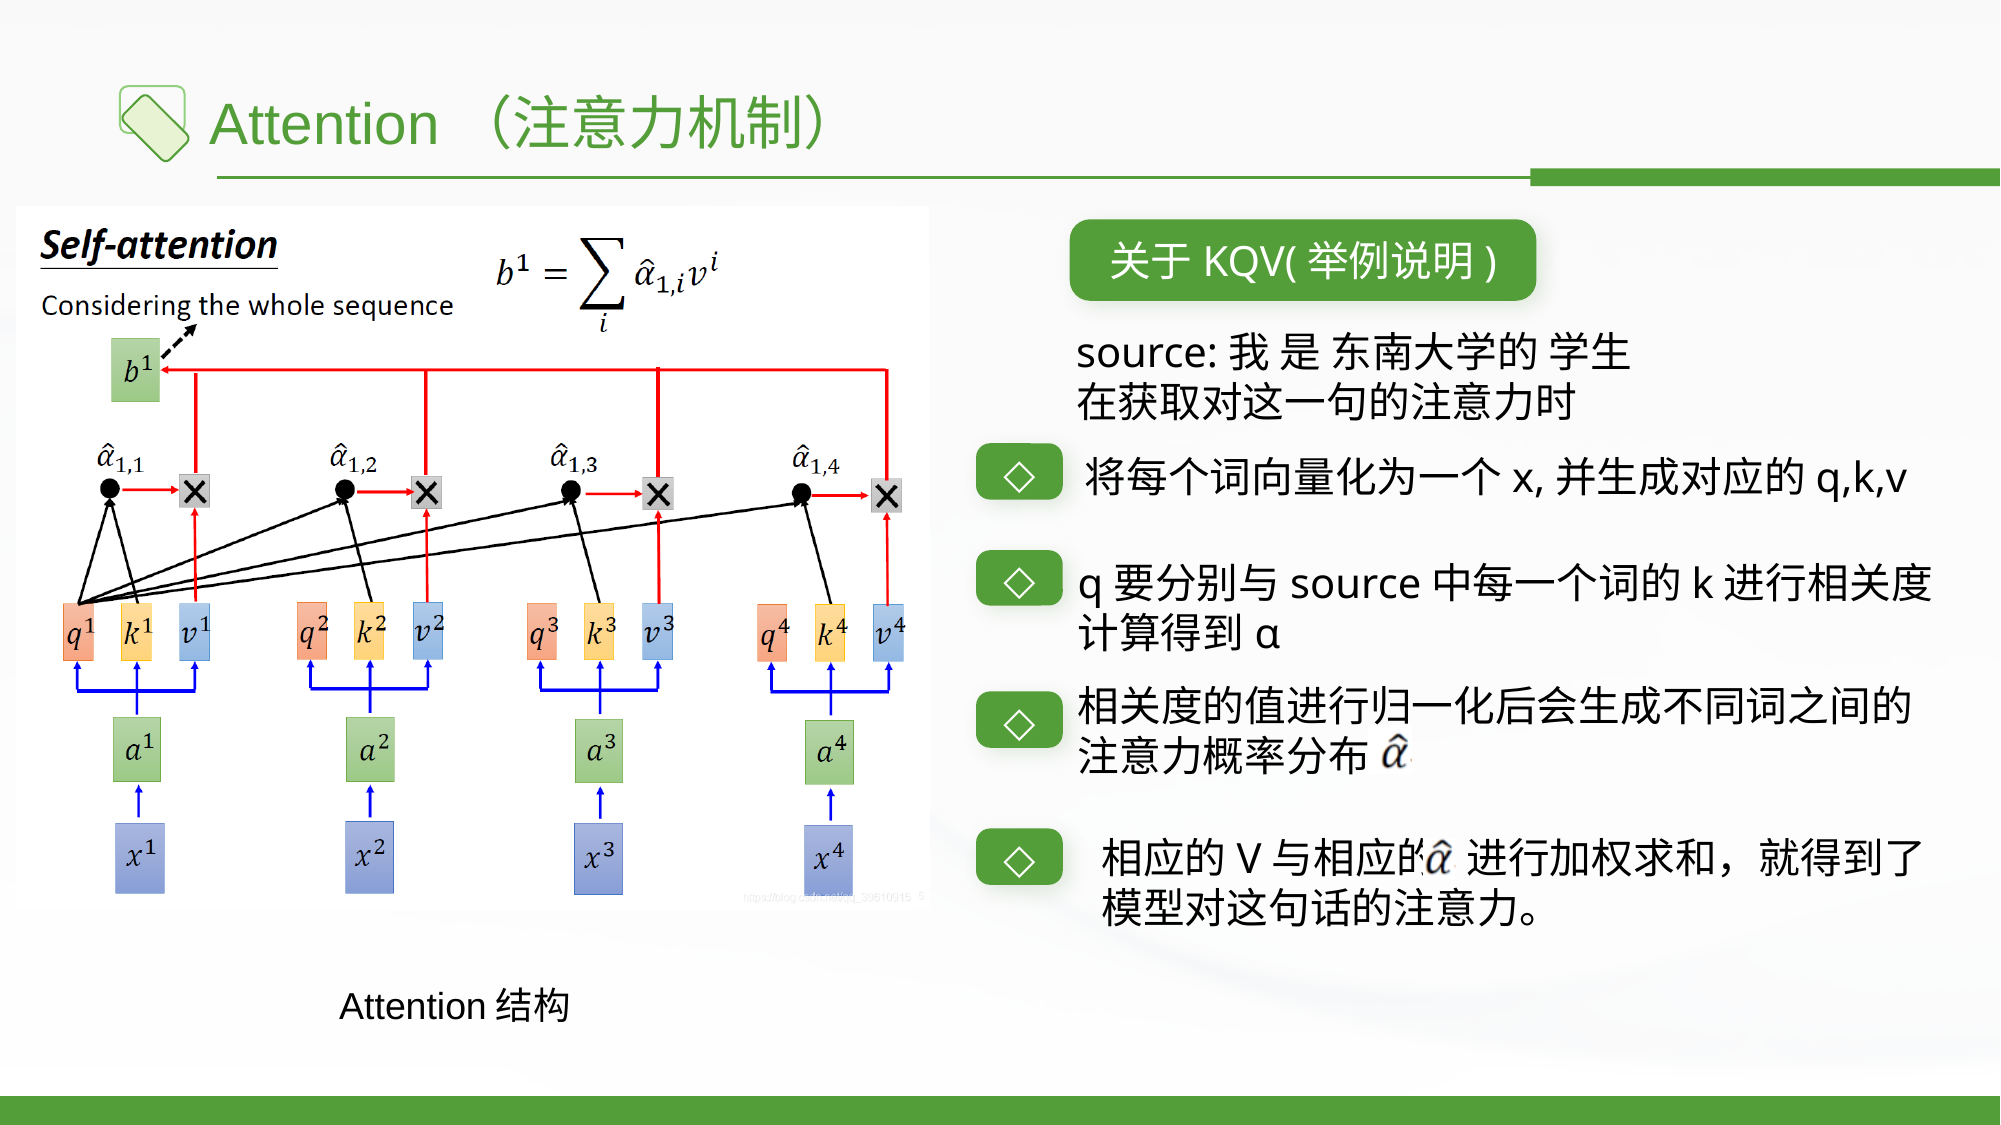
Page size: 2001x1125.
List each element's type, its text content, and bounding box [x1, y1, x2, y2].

title Attention（注意力机制） [194, 77, 1062, 164]
text_box Attention结构 [121, 974, 789, 1035]
text_box q要分别与source中每一个词的k进行相关度计算得到α [1062, 549, 1989, 714]
text_box 关于KQV(举例说明) [1068, 218, 1538, 302]
text_box source:我 是 东南大学的 学生 在获取对这一句的注意力时 [1061, 318, 2000, 426]
text_box ◇ [974, 442, 1064, 501]
text_box 将每个词向量化为一个x,并生成对应的q,k,v [1069, 443, 1954, 532]
picture [15, 206, 930, 910]
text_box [976, 672, 1931, 774]
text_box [976, 824, 1954, 947]
text_box ◇ [975, 549, 1064, 607]
